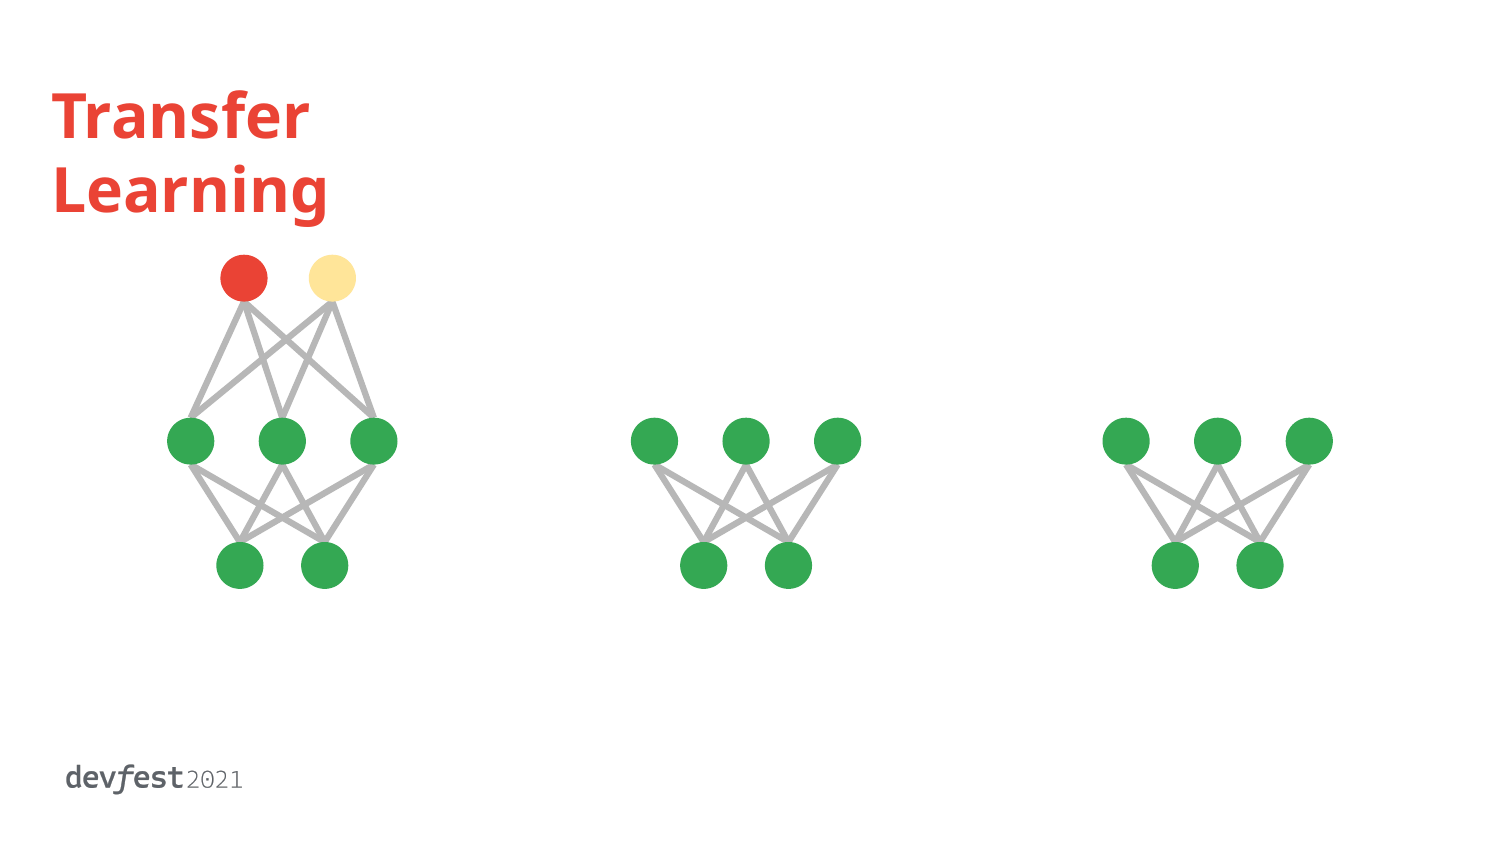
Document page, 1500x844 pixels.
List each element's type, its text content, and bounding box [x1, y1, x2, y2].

text_box [167, 418, 215, 465]
text_box [1194, 417, 1242, 462]
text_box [1125, 464, 1261, 543]
text_box [258, 427, 306, 462]
text_box [301, 552, 349, 589]
text_box [630, 417, 679, 465]
text_box [308, 254, 356, 299]
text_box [190, 464, 325, 543]
text_box [1236, 552, 1284, 589]
text_box [1102, 417, 1150, 465]
text_box [1151, 552, 1199, 589]
text_box [1285, 417, 1333, 465]
text_box [216, 552, 264, 589]
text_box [1261, 464, 1310, 543]
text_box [654, 464, 789, 543]
text_box [220, 254, 268, 299]
text_box [814, 417, 862, 465]
text_box Transfer Learning [51, 75, 592, 160]
text_box [764, 552, 813, 589]
text_box [680, 552, 728, 589]
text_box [326, 464, 375, 543]
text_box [190, 301, 375, 418]
text_box [350, 418, 398, 465]
picture [65, 761, 243, 797]
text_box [789, 464, 838, 543]
text_box [722, 417, 770, 462]
